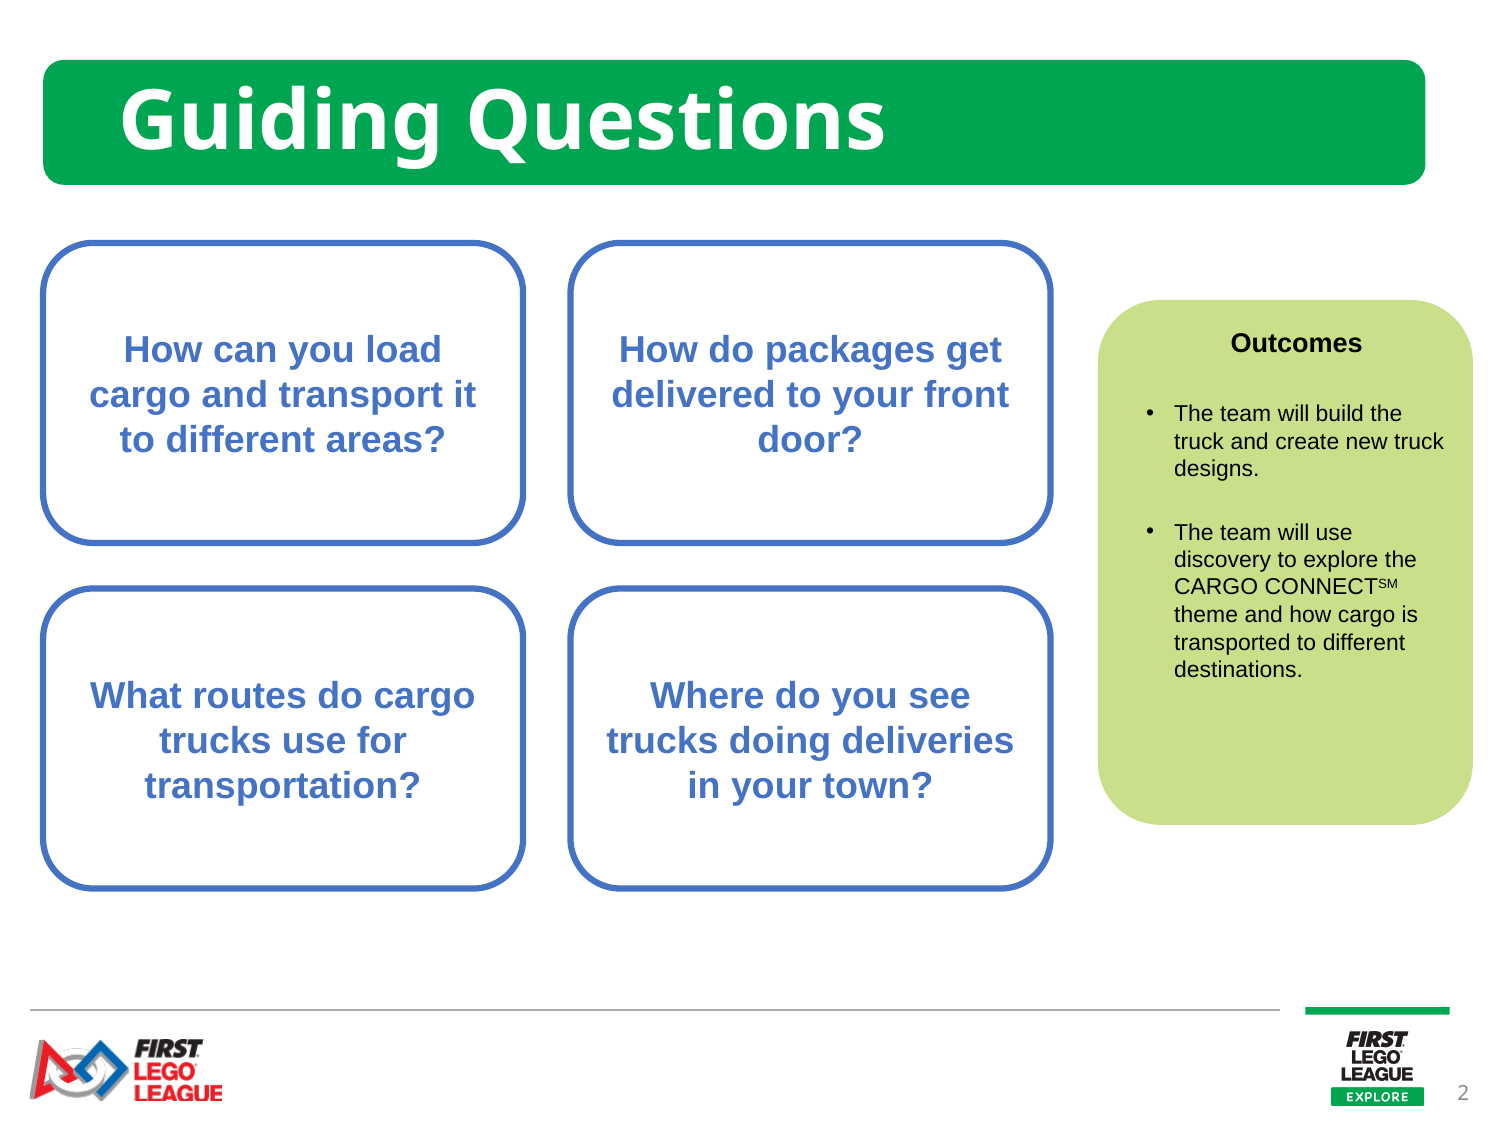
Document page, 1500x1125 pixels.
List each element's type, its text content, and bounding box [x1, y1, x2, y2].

text_box Where do you see trucks doing deliveries in your town? [569, 587, 1052, 890]
text_box What routes do cargo trucks use for transportation? [42, 587, 525, 890]
text_box How can you load cargo and transport it to different areas? [42, 241, 525, 544]
text_box Outcomes The team will build the truck and create new truck designs. The team will use discovery to explore the CARGO CONNECTSM theme and how cargo is transported to different destinations. [1096, 298, 1474, 826]
text_box [42, 58, 1427, 186]
text_box How do packages get delivered to your front door? [569, 241, 1052, 544]
slide_number 2 [1425, 1076, 1484, 1111]
title Guiding Questions [103, 59, 1397, 185]
